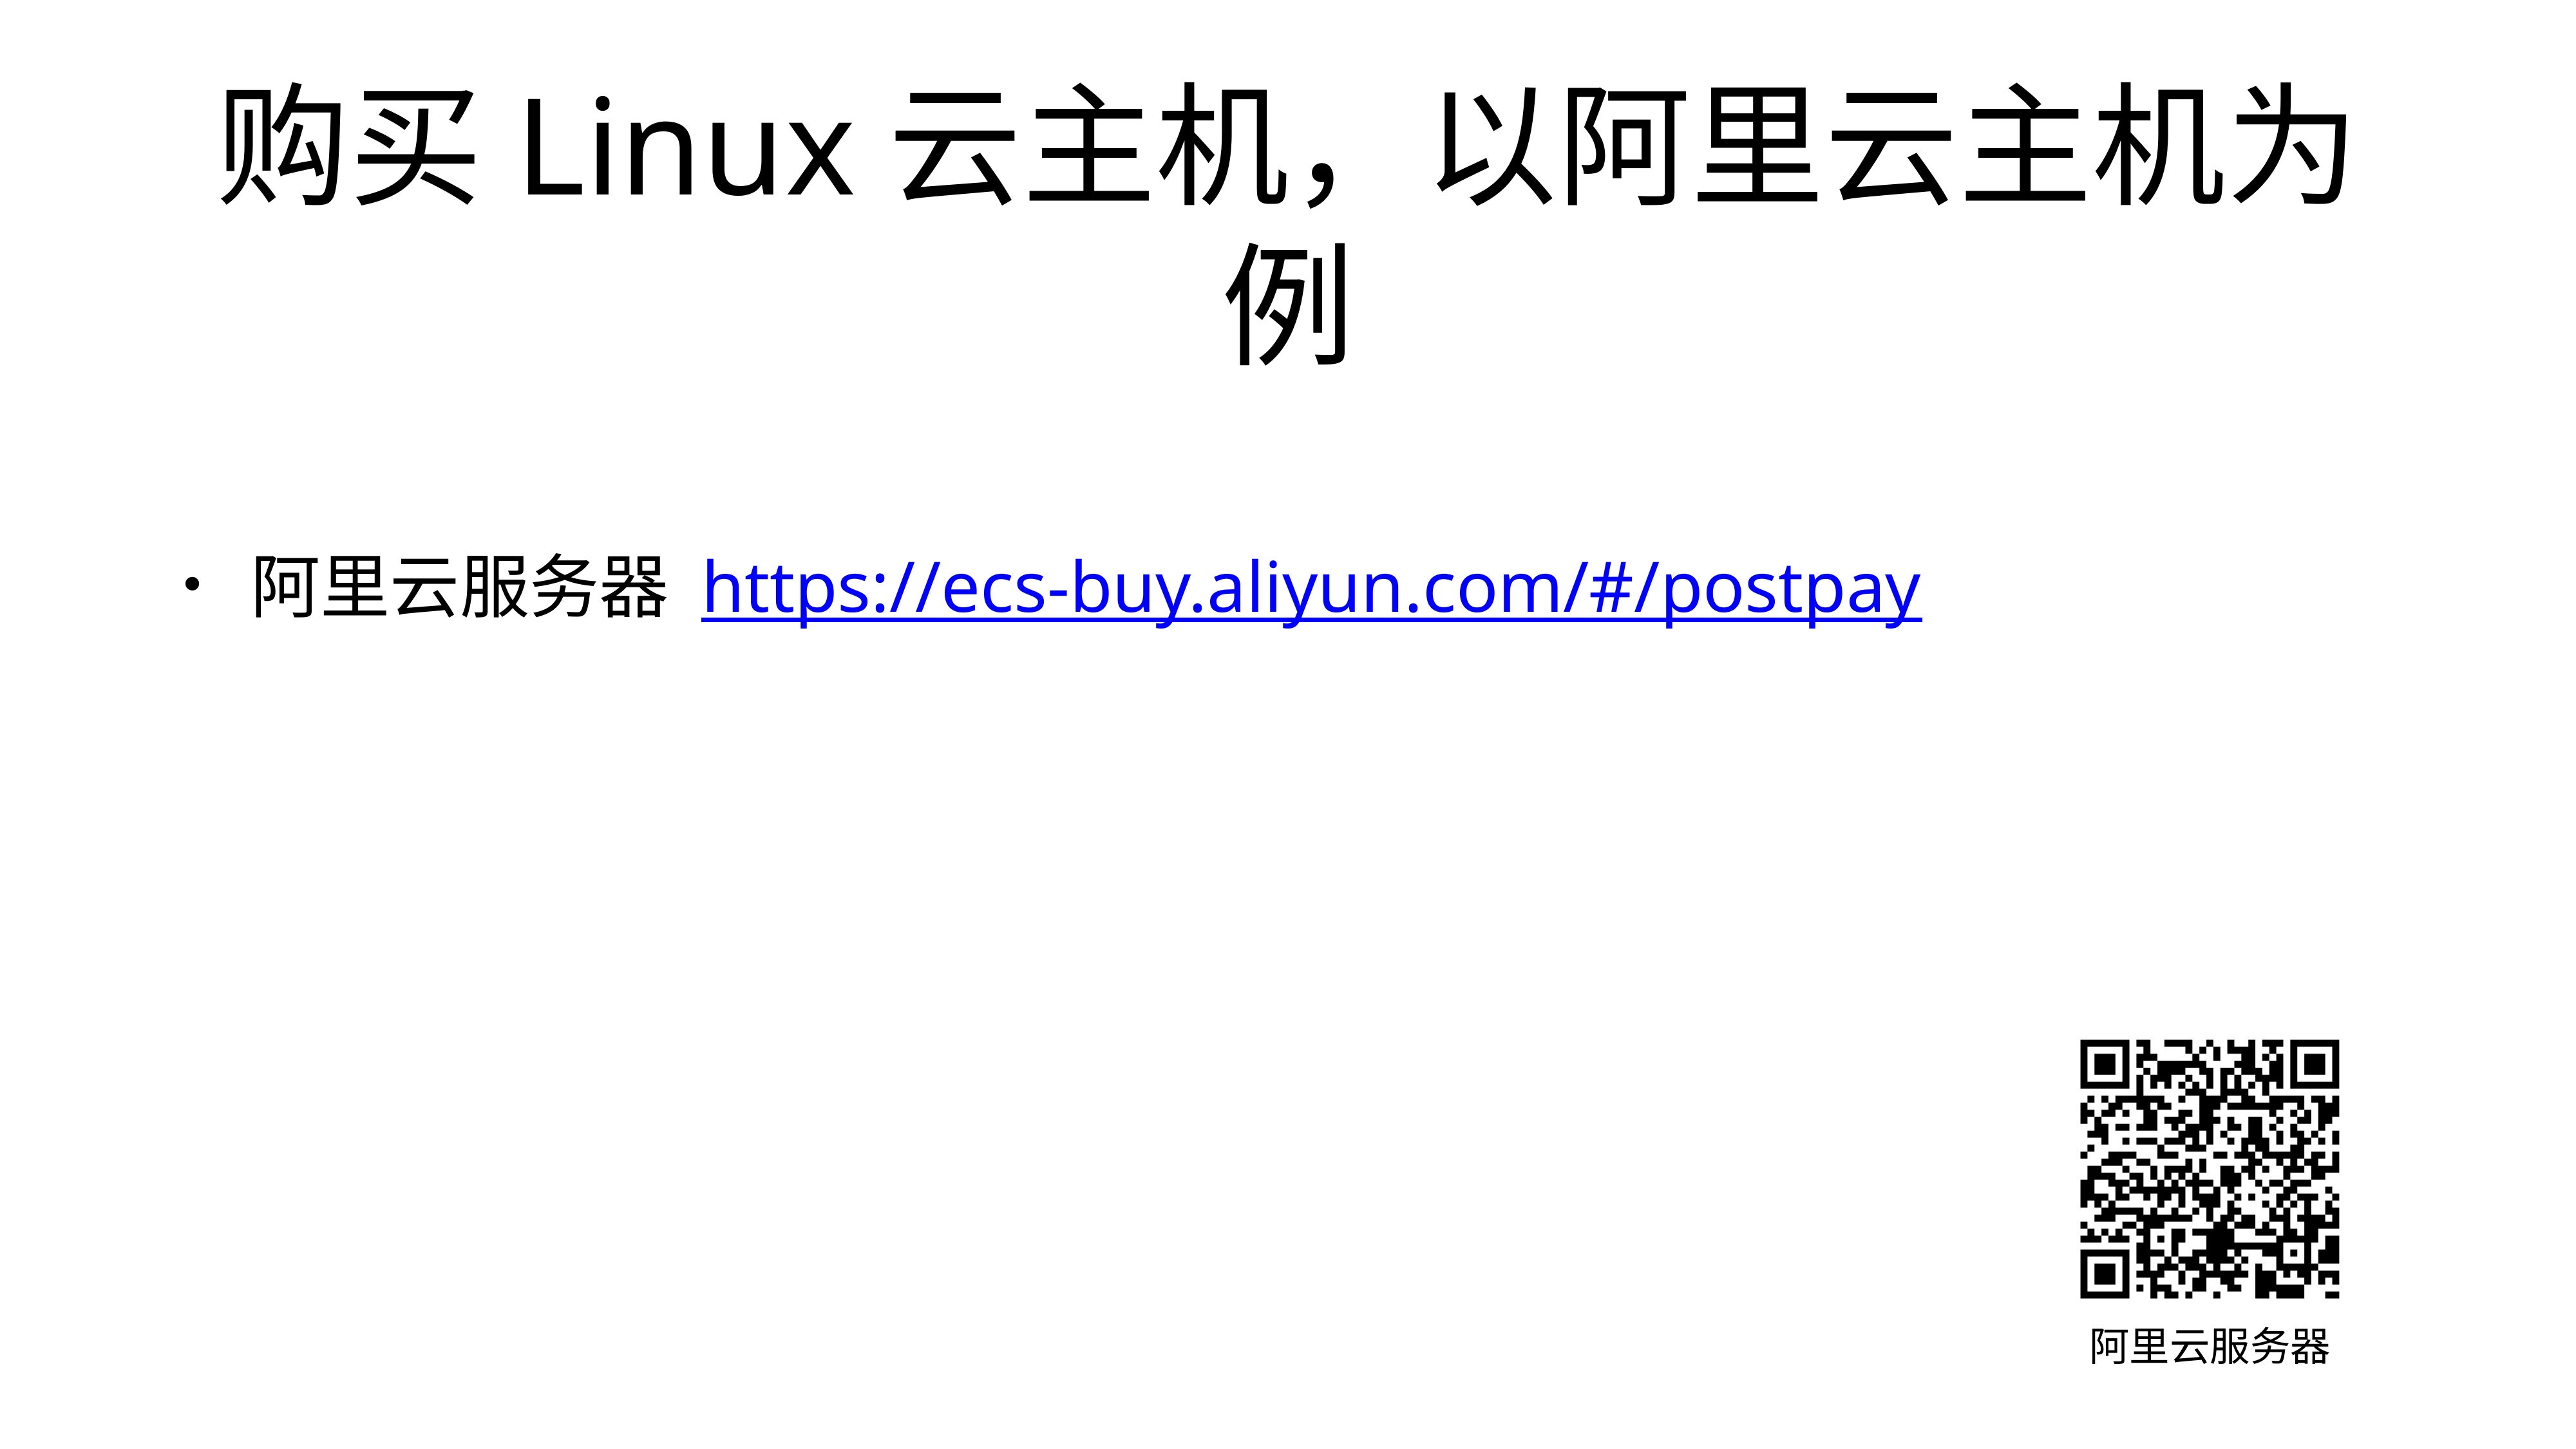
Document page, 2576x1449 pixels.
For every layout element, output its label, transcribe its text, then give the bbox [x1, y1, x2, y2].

picture [2060, 1019, 2360, 1320]
list 阿里云服务器 https://ecs-buy.aliyun.com/#/postpay [178, 341, 2398, 838]
title 购买Linux云主机，以阿里云主机为例 [178, 100, 2398, 341]
text_box 阿里云服务器 [2083, 1323, 2336, 1375]
